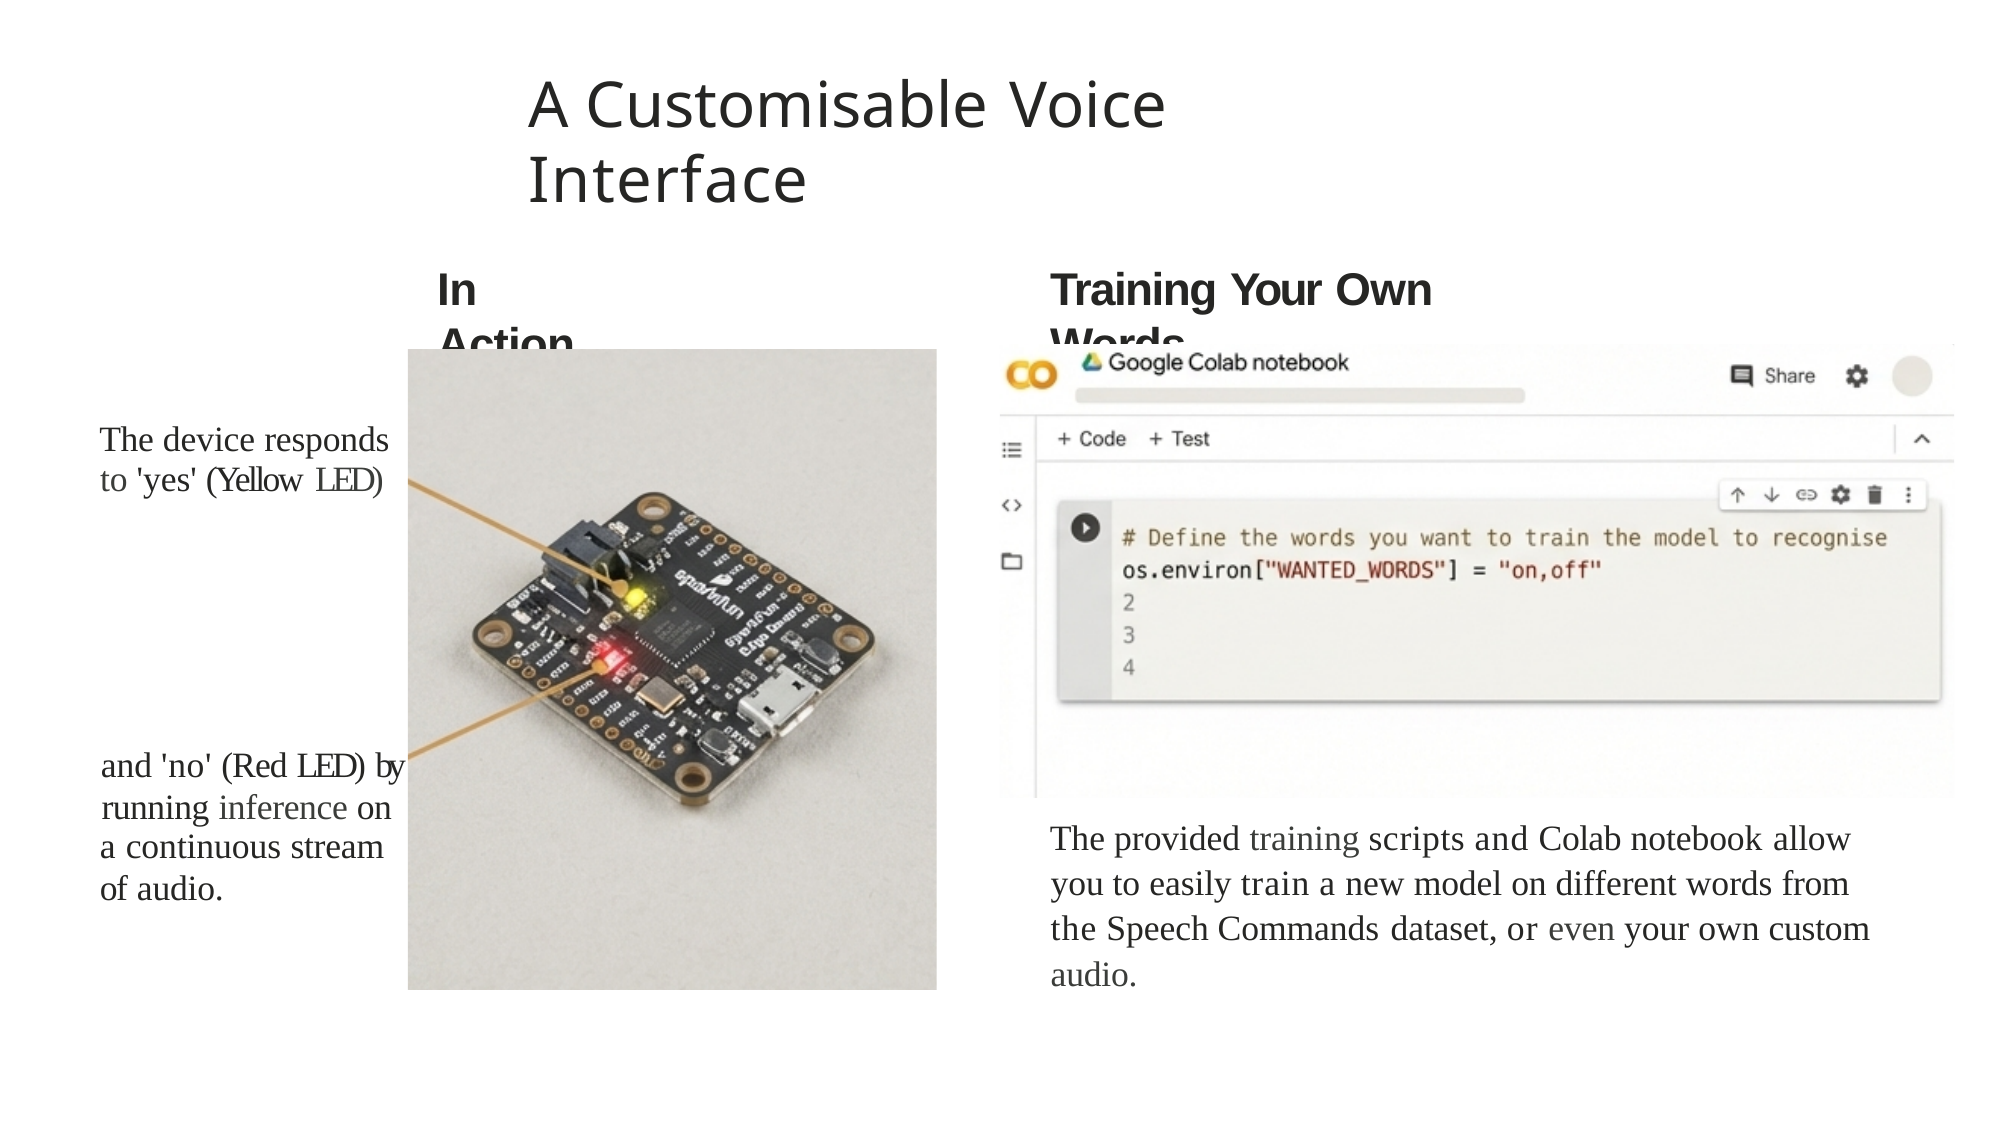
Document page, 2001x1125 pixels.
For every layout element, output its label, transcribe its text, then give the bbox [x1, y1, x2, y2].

title A Customisable Voice Interface [95, 10, 1423, 234]
picture [999, 343, 1955, 798]
text_box and 'no' (Red LED) by running inference on a continuous stream of audio. [99, 738, 407, 908]
text_box The provided training scripts and Colab notebook allow you to easily train a new model on different words from the Speech Commands dataset, or even your own custom audio. [1048, 810, 1876, 994]
text_box Training Your Own Words [1048, 257, 1578, 343]
picture [407, 349, 937, 990]
text_box In Action [435, 257, 626, 349]
text_box The device responds to 'yes' (Yellow LED) [98, 412, 395, 499]
